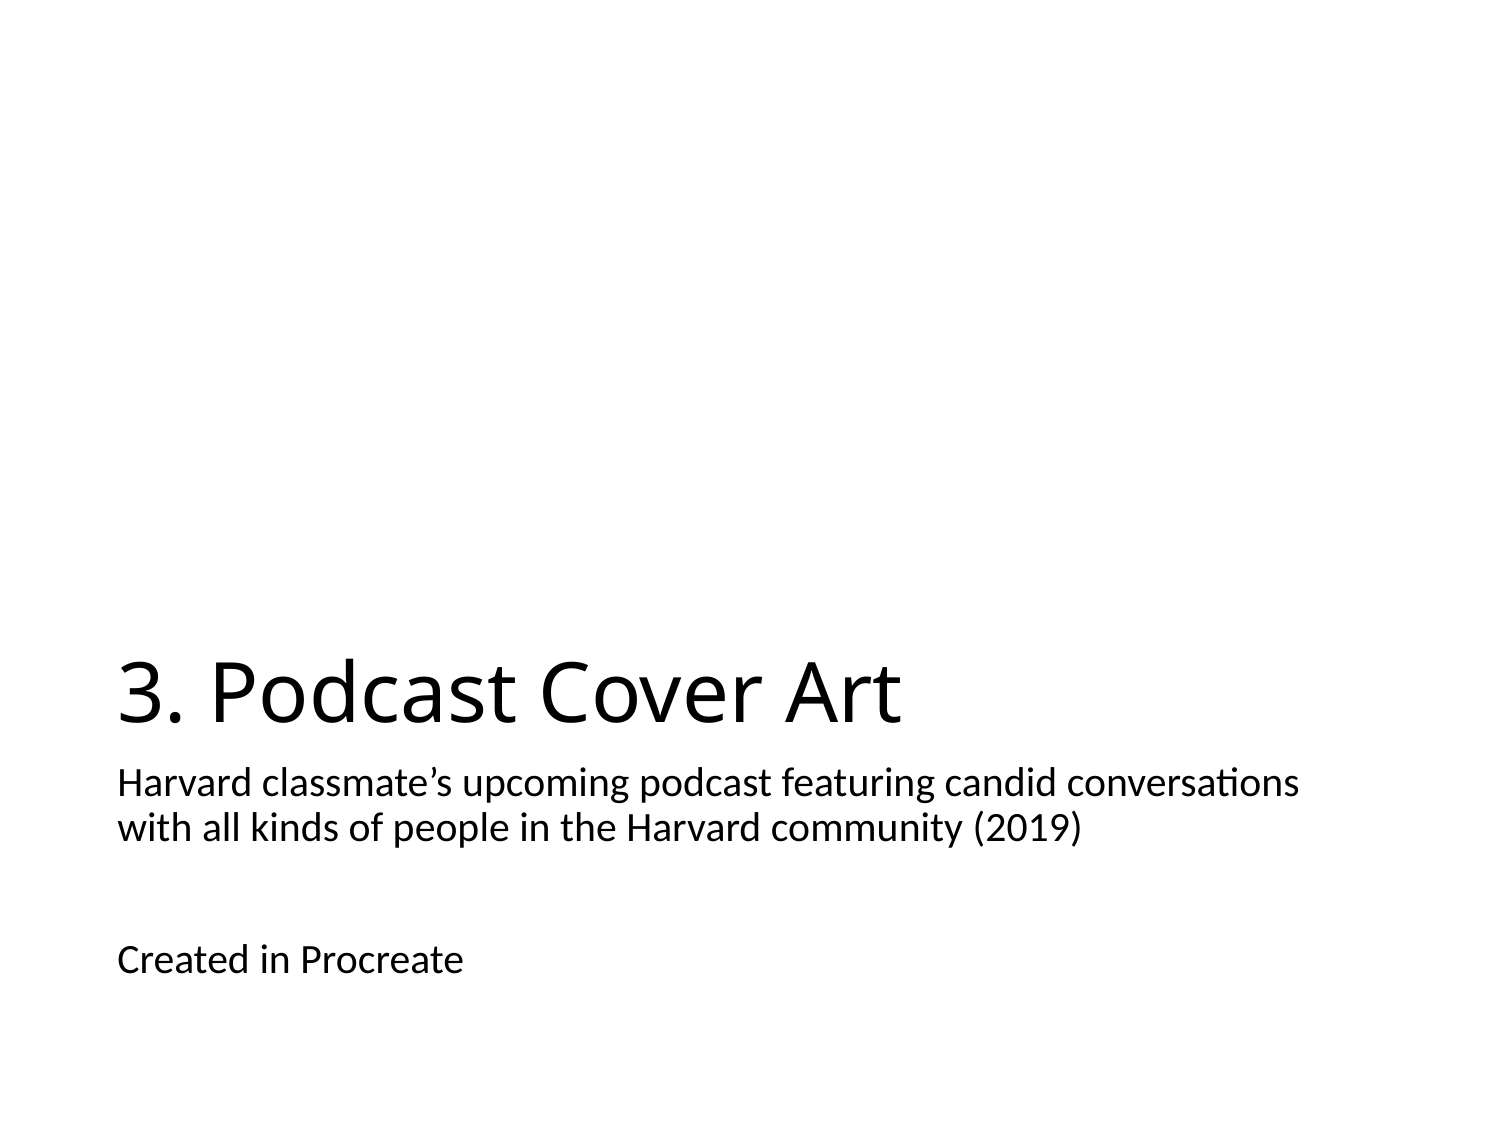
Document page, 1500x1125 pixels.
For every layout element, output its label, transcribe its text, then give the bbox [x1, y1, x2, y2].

title 3. Podcast Cover Art [102, 280, 1397, 749]
list Harvard classmate’s upcoming podcast featuring candid conversations with all kinds of people in the Harvard community (2019) Created in Procreate [102, 752, 1397, 999]
